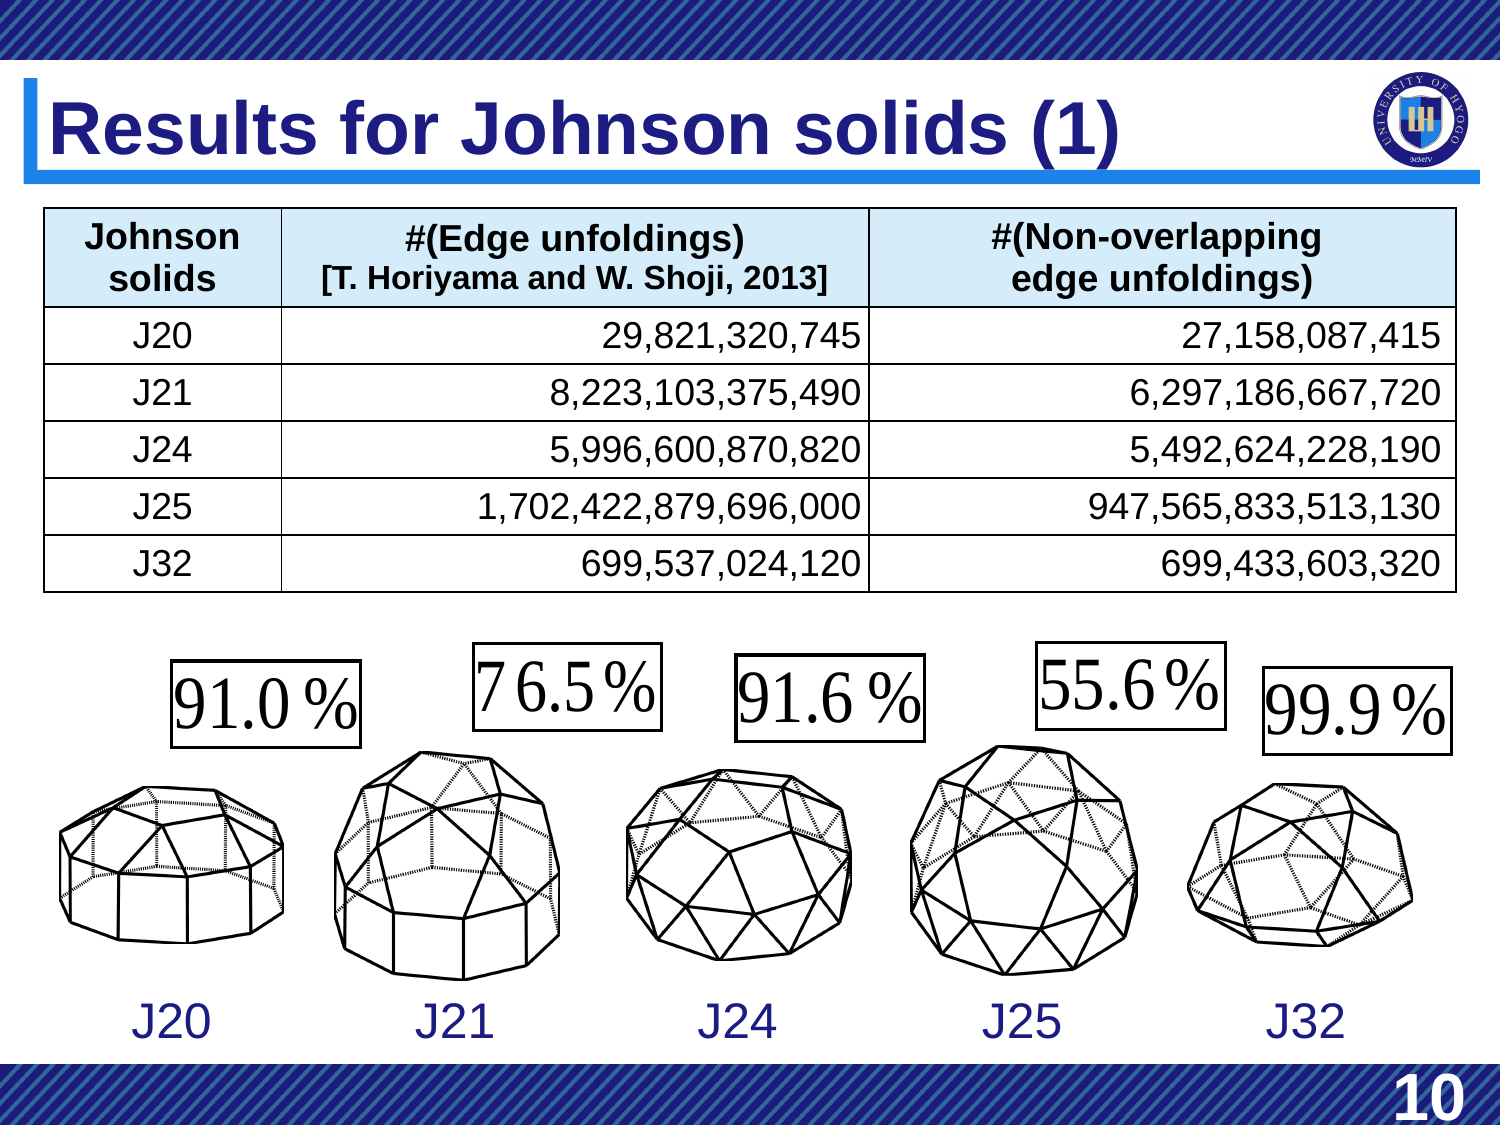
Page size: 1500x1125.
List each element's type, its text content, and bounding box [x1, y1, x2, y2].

picture [625, 769, 852, 962]
table_cell J24 [45, 422, 281, 477]
picture [0, 1064, 1500, 1125]
table_cell 699,537,024,120 [282, 536, 868, 591]
table_header #(Non-overlapping edge unfoldings) [870, 209, 1455, 306]
table_cell J21 [45, 365, 281, 420]
table_cell 5,492,624,228,190 [870, 422, 1455, 477]
slide_number 10 [1143, 1068, 1482, 1120]
text_box J24 [625, 981, 850, 1056]
text_box J25 [909, 981, 1135, 1056]
title Results for Johnson solids (1) [33, 71, 1469, 178]
table_header Johnson solids [45, 209, 281, 306]
table_cell 5,996,600,870,820 [282, 422, 868, 477]
text_box J20 [59, 981, 284, 1056]
table_cell 947,565,833,513,130 [870, 479, 1455, 534]
table_cell 699,433,603,320 [870, 536, 1455, 591]
table_cell 29,821,320,745 [282, 308, 868, 363]
table_cell J25 [45, 479, 281, 534]
picture [0, 0, 1500, 60]
picture [1187, 783, 1413, 947]
table_header #(Edge unfoldings) [T. Horiyama and W. Shoji, 2013] [282, 209, 868, 306]
picture [909, 745, 1139, 976]
table_cell 6,297,186,667,720 [870, 365, 1455, 420]
text_box J32 [1193, 981, 1418, 1056]
picture [58, 786, 285, 944]
table_cell 27,158,087,415 [870, 308, 1455, 363]
table_cell 8,223,103,375,490 [282, 365, 868, 420]
table_cell 1,702,422,879,696,000 [282, 479, 868, 534]
text_box J21 [342, 981, 568, 1056]
table_cell J32 [45, 536, 281, 591]
table_cell J20 [45, 308, 281, 363]
picture [334, 751, 560, 982]
